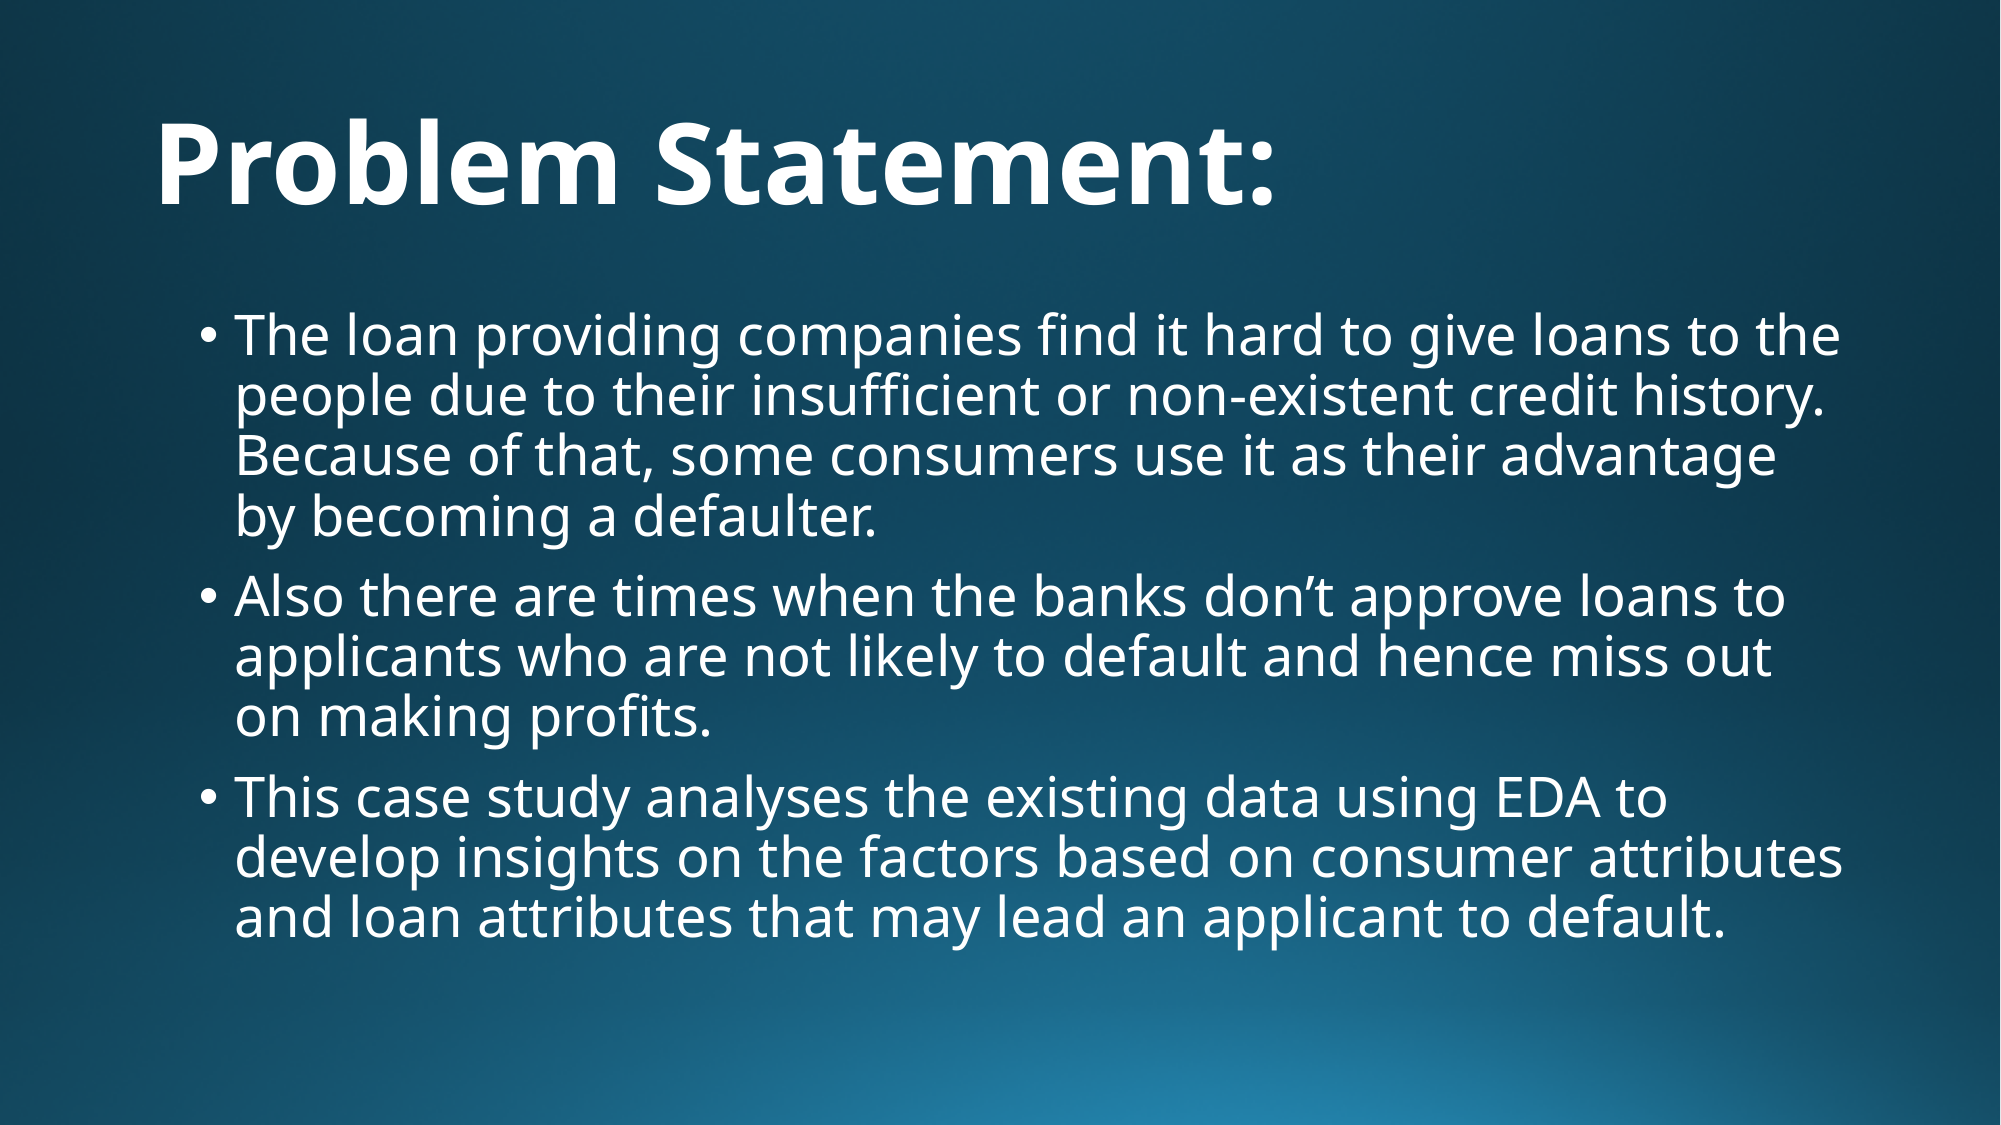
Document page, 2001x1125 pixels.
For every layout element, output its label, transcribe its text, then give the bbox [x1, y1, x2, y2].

title Problem Statement: [137, 59, 1863, 278]
list The loan providing companies find it hard to give loans to the people due to their insufficient or non-existent credit history. Because of that, some consumers use it as their advantage by becoming a defaulter. Also there are times when the banks don’t approve loans to applicants who are not likely to default and hence miss out on making profits. This case study analyses the existing data using EDA to develop insights on the factors based on consumer attributes and loan attributes that may lead an applicant to default. [183, 299, 1863, 1014]
picture [0, 0, 2001, 1125]
